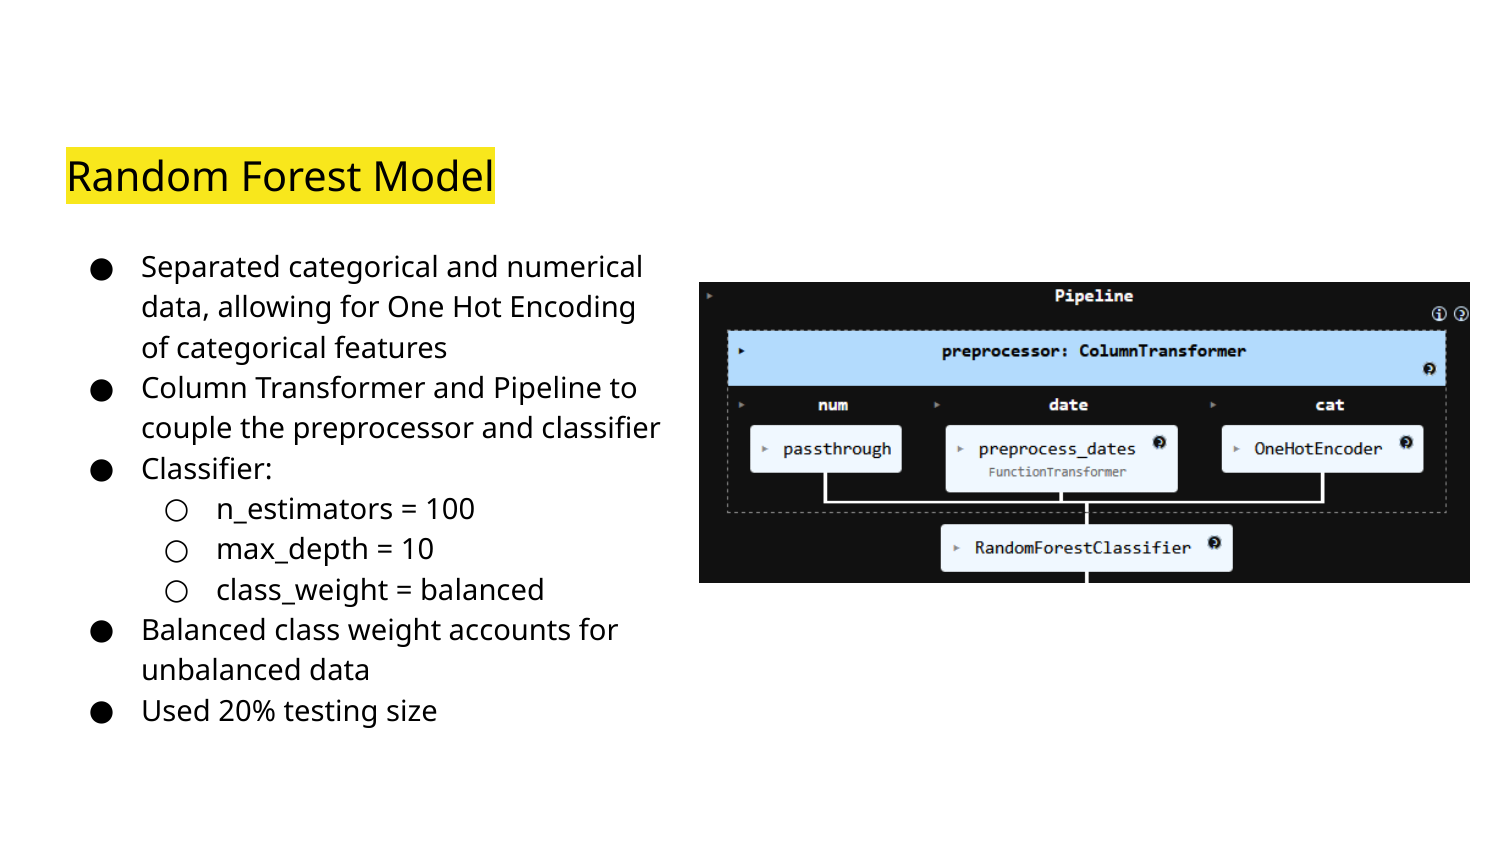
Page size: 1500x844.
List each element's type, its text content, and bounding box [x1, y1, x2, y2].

title Random Forest Model [51, 91, 512, 216]
picture [699, 282, 1470, 584]
list Separated categorical and numerical data, allowing for One Hot Encoding of categorical features Column Transformer and Pipeline to couple the preprocessor and classifier Classifier: n_estimators = 100 max_depth = 10 class_weight = balanced Balanced class weight accounts for unbalanced data Used 20% testing size [51, 227, 680, 783]
